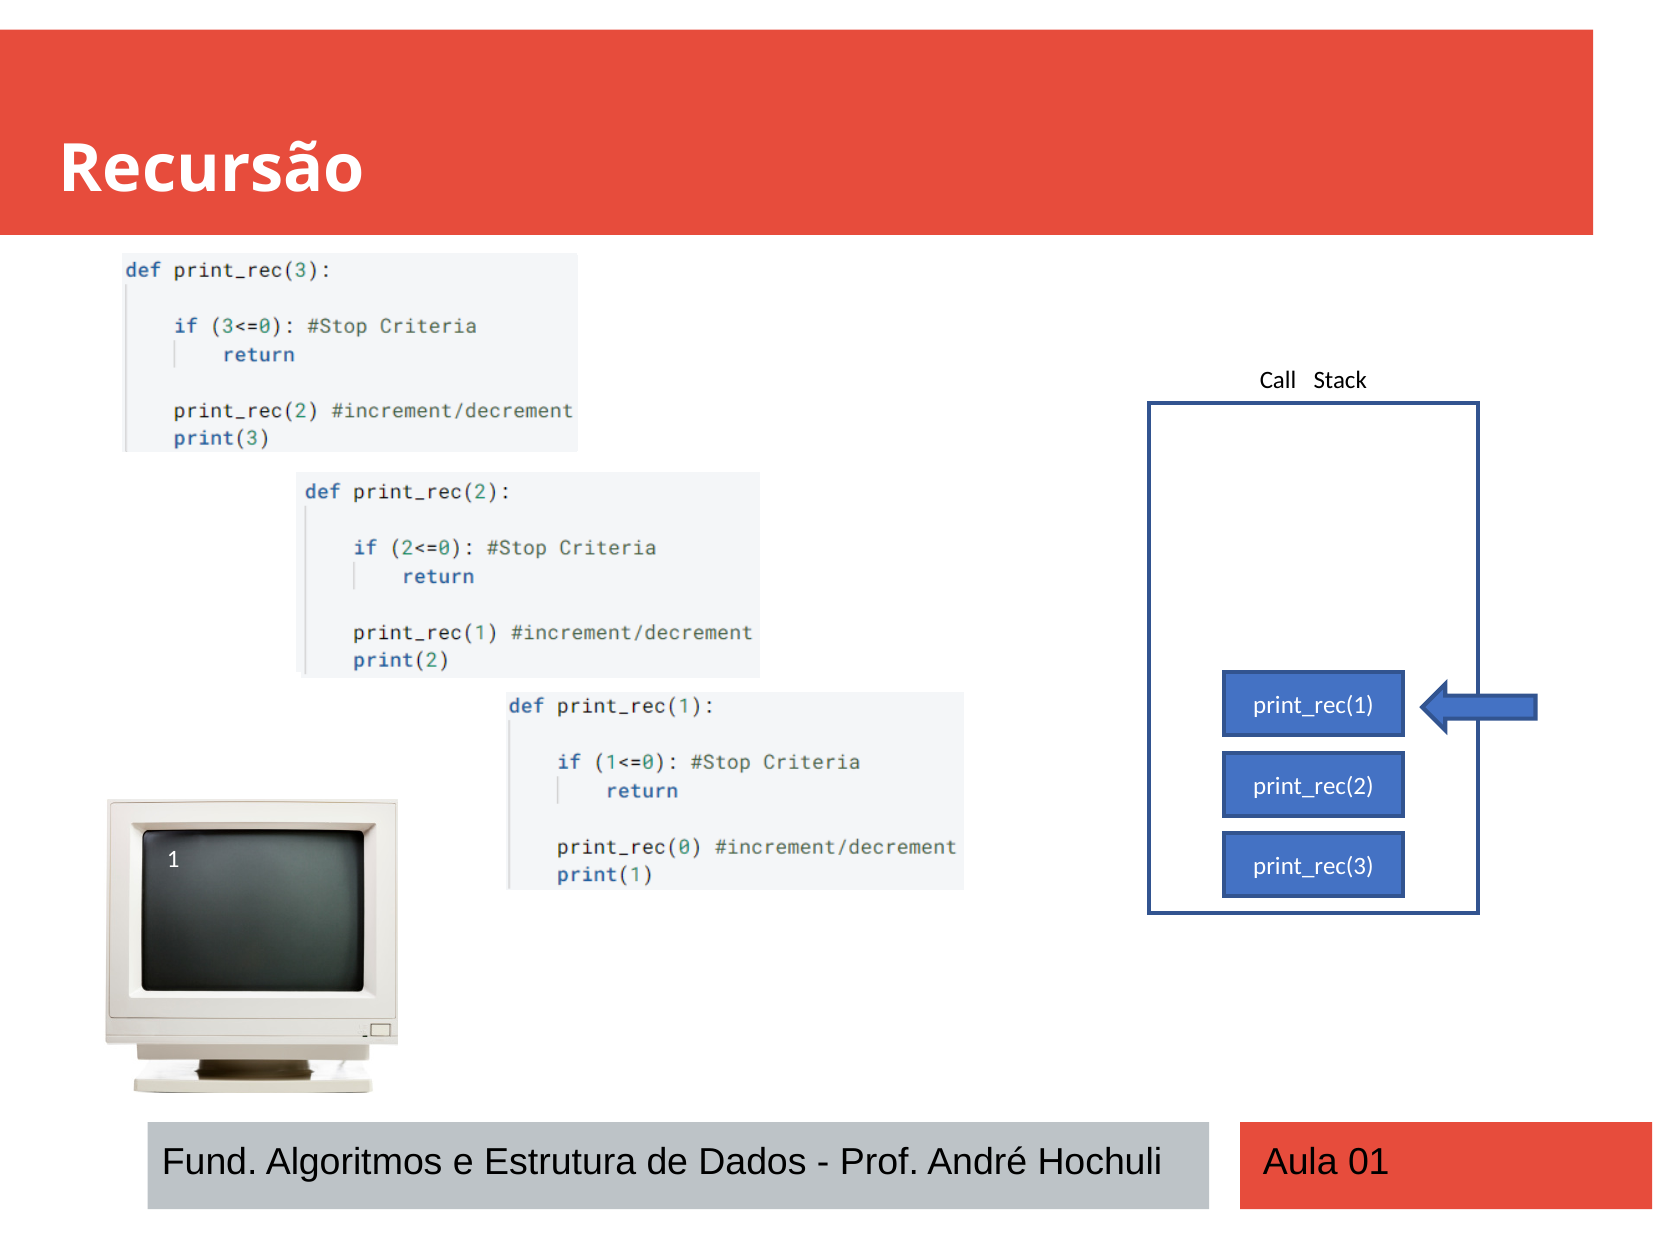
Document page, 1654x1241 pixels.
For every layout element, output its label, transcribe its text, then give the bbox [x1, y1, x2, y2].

text_box print_rec(2) [1222, 751, 1405, 818]
picture [122, 253, 578, 452]
text_box Aula 01 [1248, 1129, 1622, 1188]
text_box print_rec(1) [1222, 670, 1405, 737]
picture [505, 692, 964, 890]
text_box Fund. Algoritmos e Estrutura de Dados - Prof. André Hochuli [147, 1129, 1204, 1188]
picture [296, 472, 760, 678]
text_box [1147, 401, 1480, 915]
text_box [1419, 678, 1538, 736]
text_box Recursão [59, 59, 1593, 206]
picture [103, 799, 399, 1093]
text_box Call Stack [1245, 356, 1382, 402]
